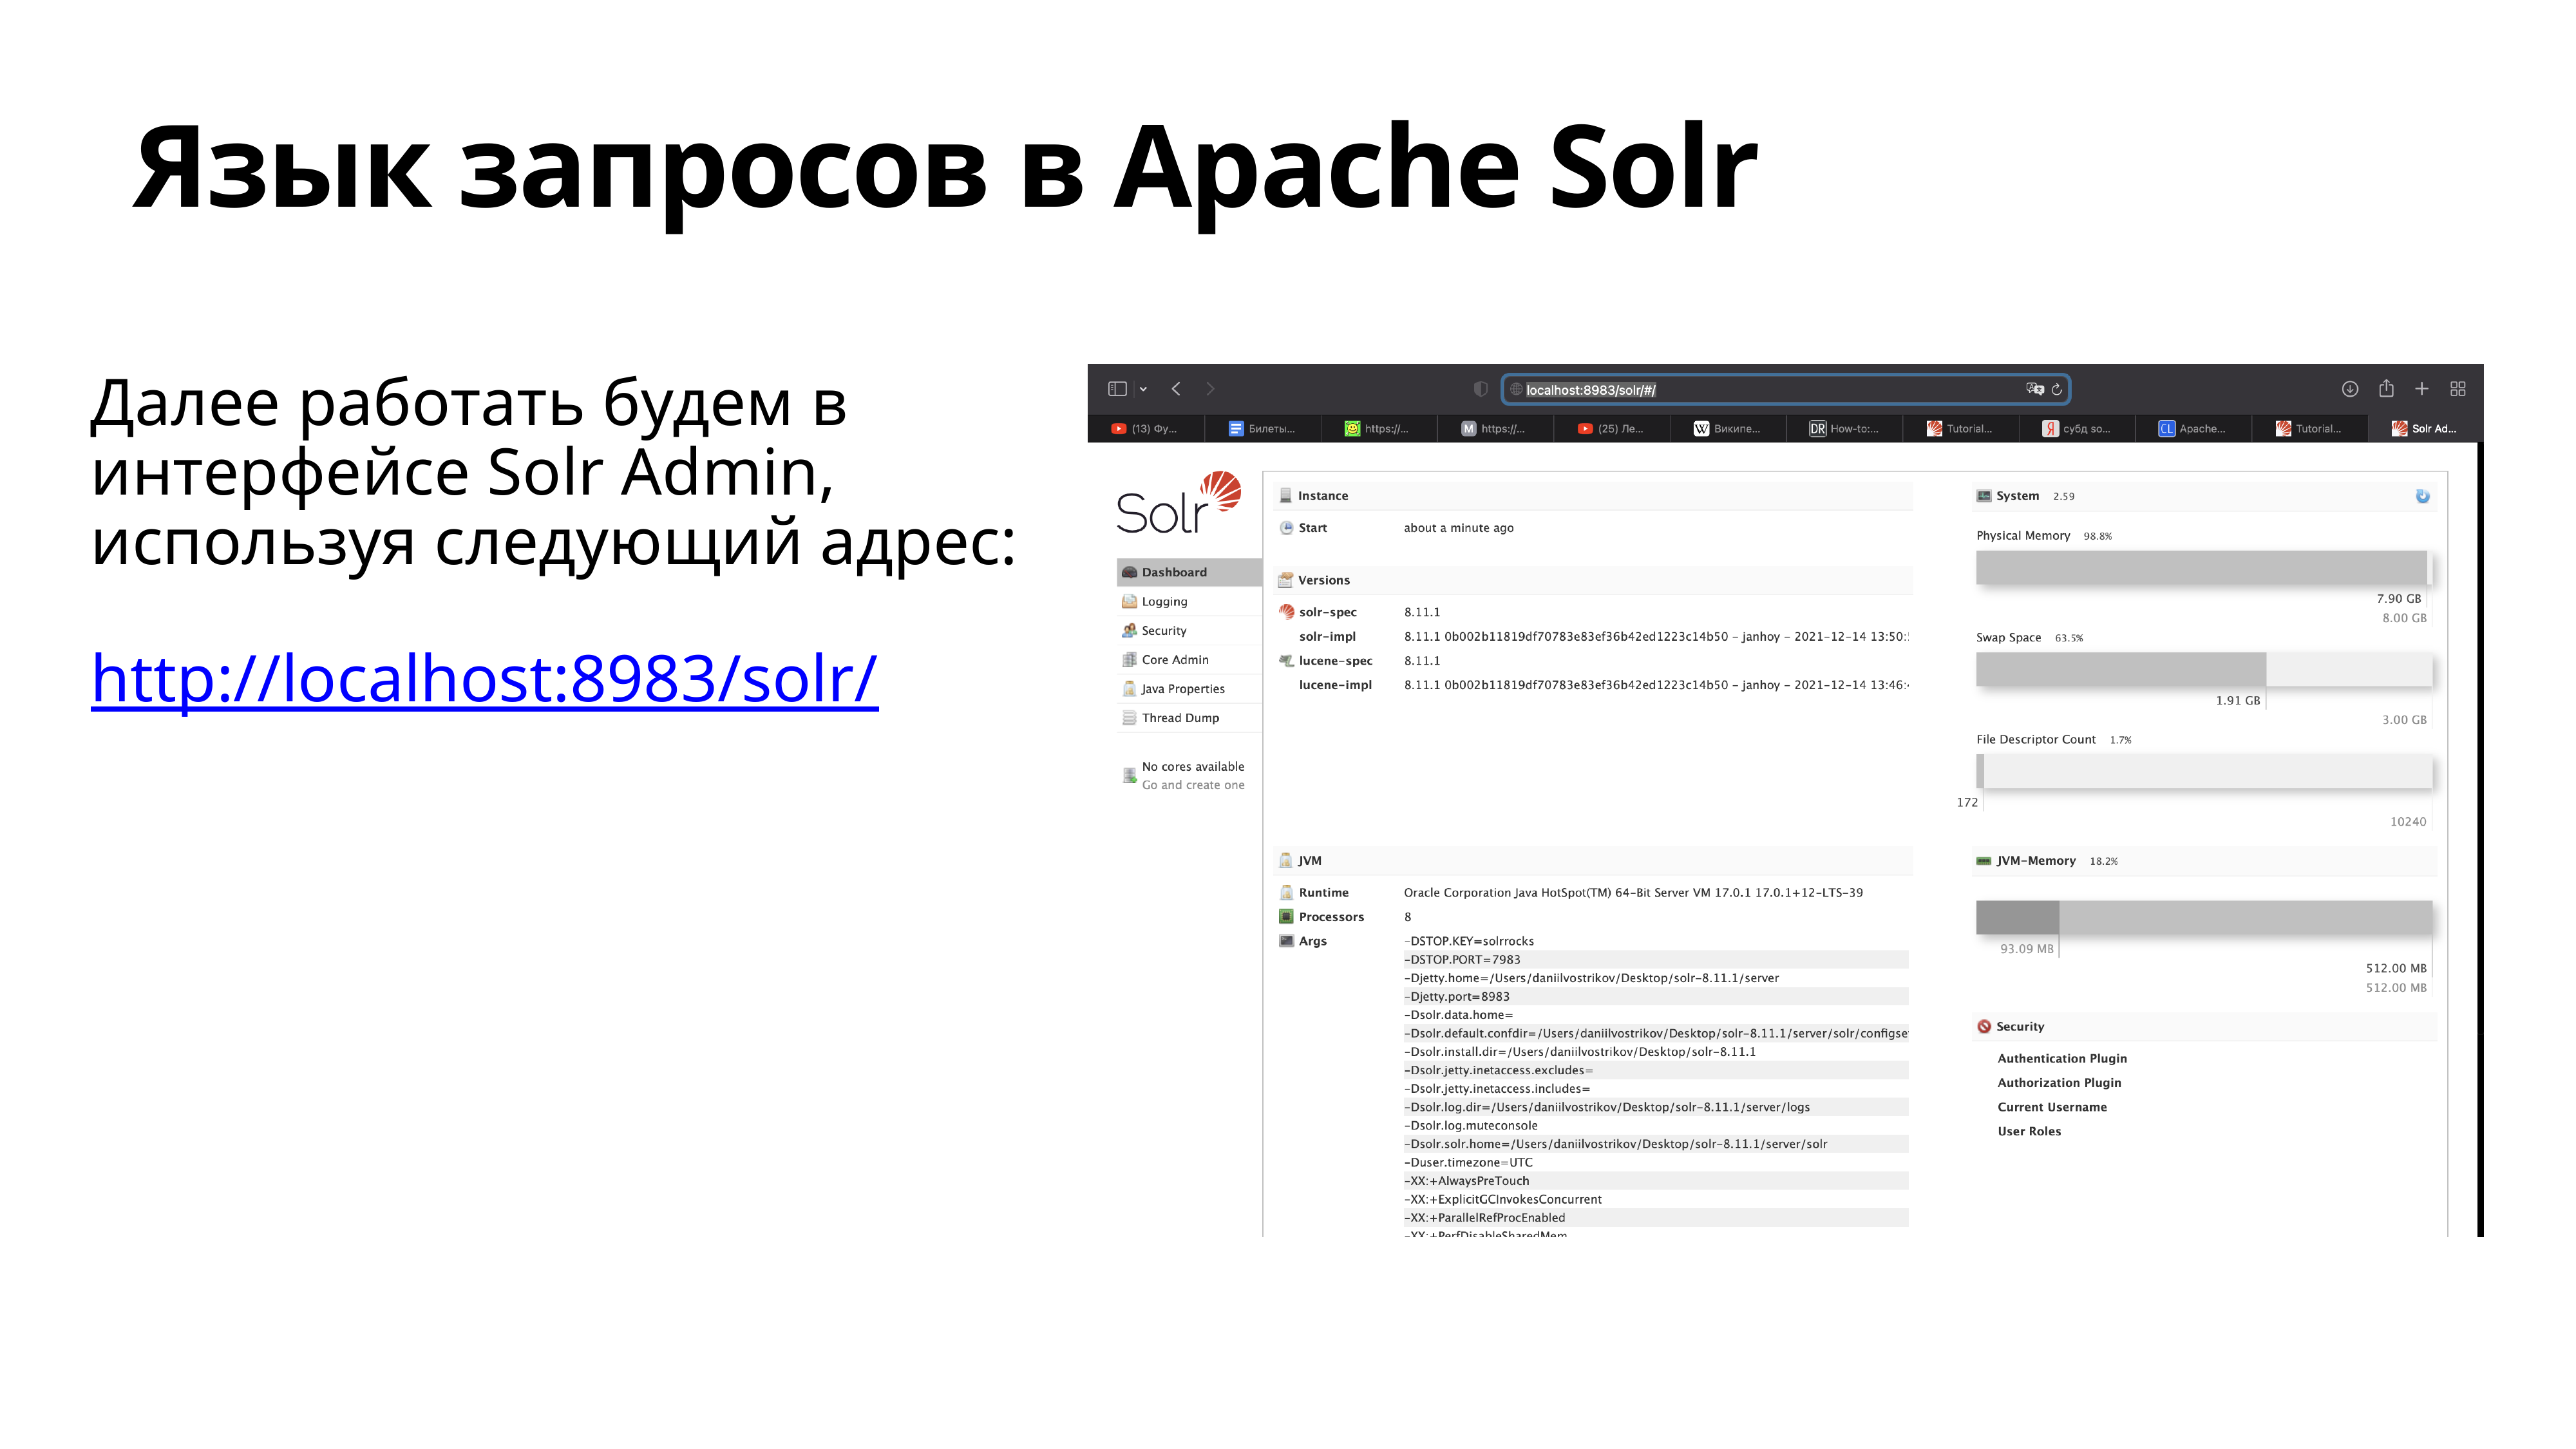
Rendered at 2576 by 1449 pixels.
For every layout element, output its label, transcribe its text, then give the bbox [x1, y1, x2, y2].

title Язык запросов в Apache Solr [127, 113, 2300, 266]
list Далее работать будем в интерфейсе Solr Admin, используя следующий адрес: http://localhost:8983/solr/ [85, 364, 1034, 1237]
picture [1087, 364, 2484, 1237]
